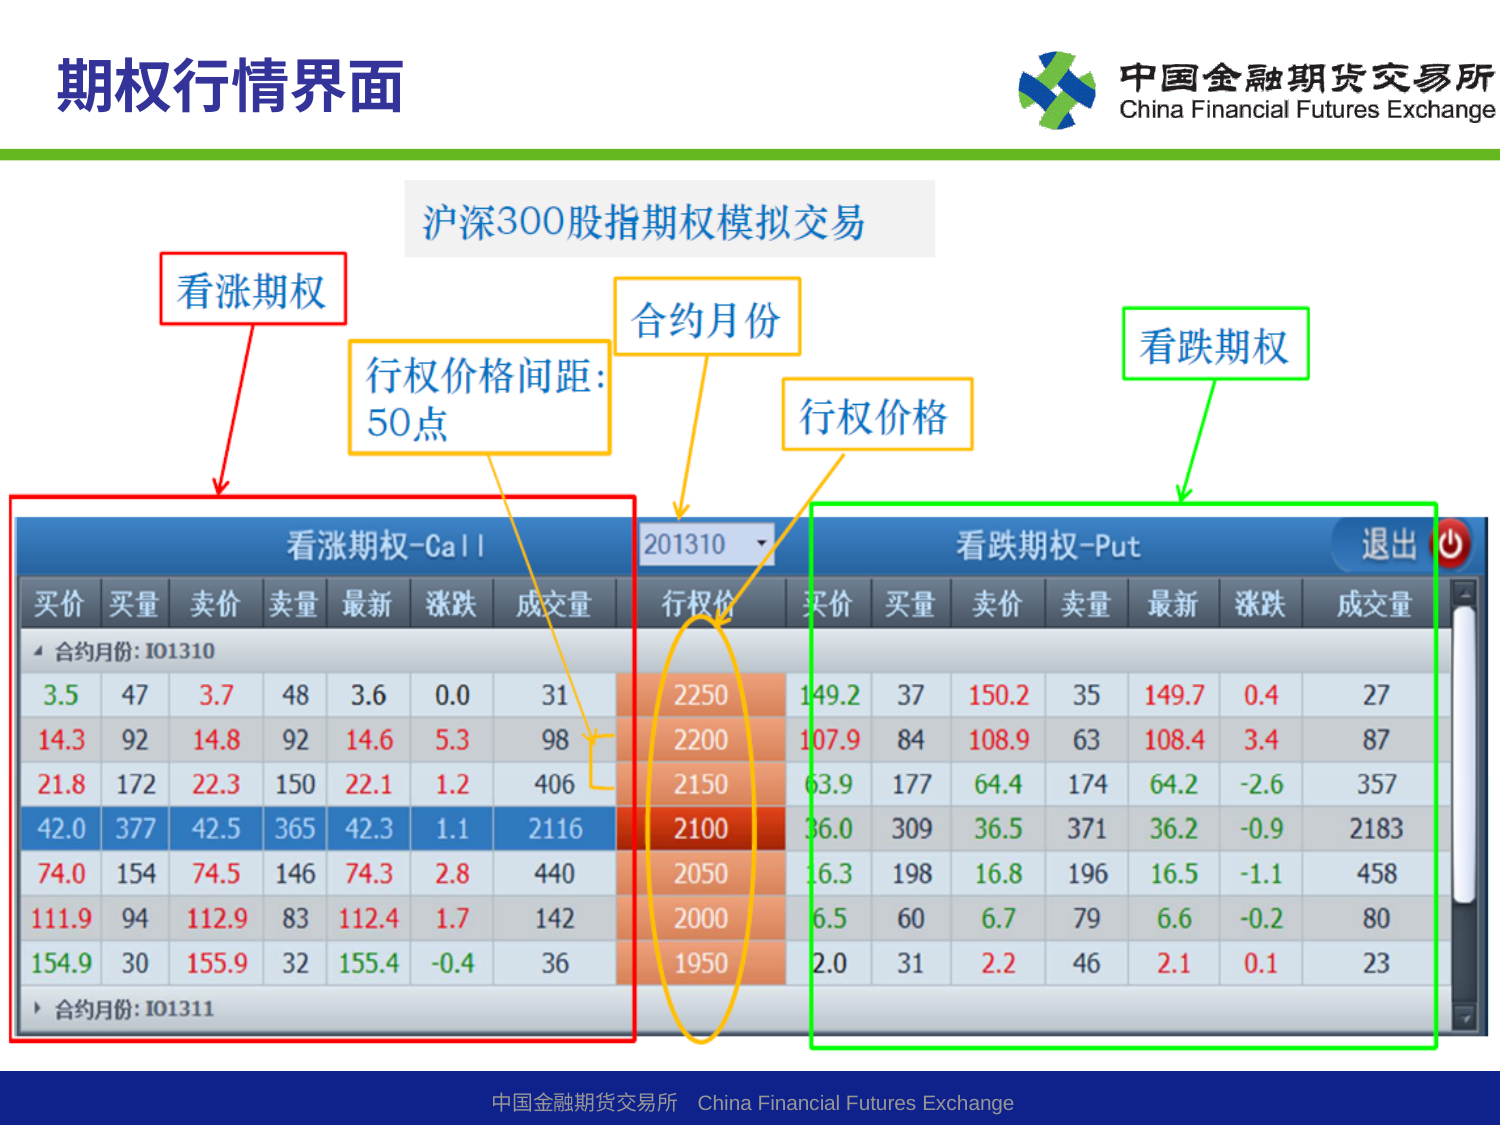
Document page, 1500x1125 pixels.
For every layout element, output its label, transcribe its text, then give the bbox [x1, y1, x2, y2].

title 期权行情界面 [41, 31, 1117, 138]
picture [0, 172, 1500, 1072]
picture [1117, 42, 1500, 138]
